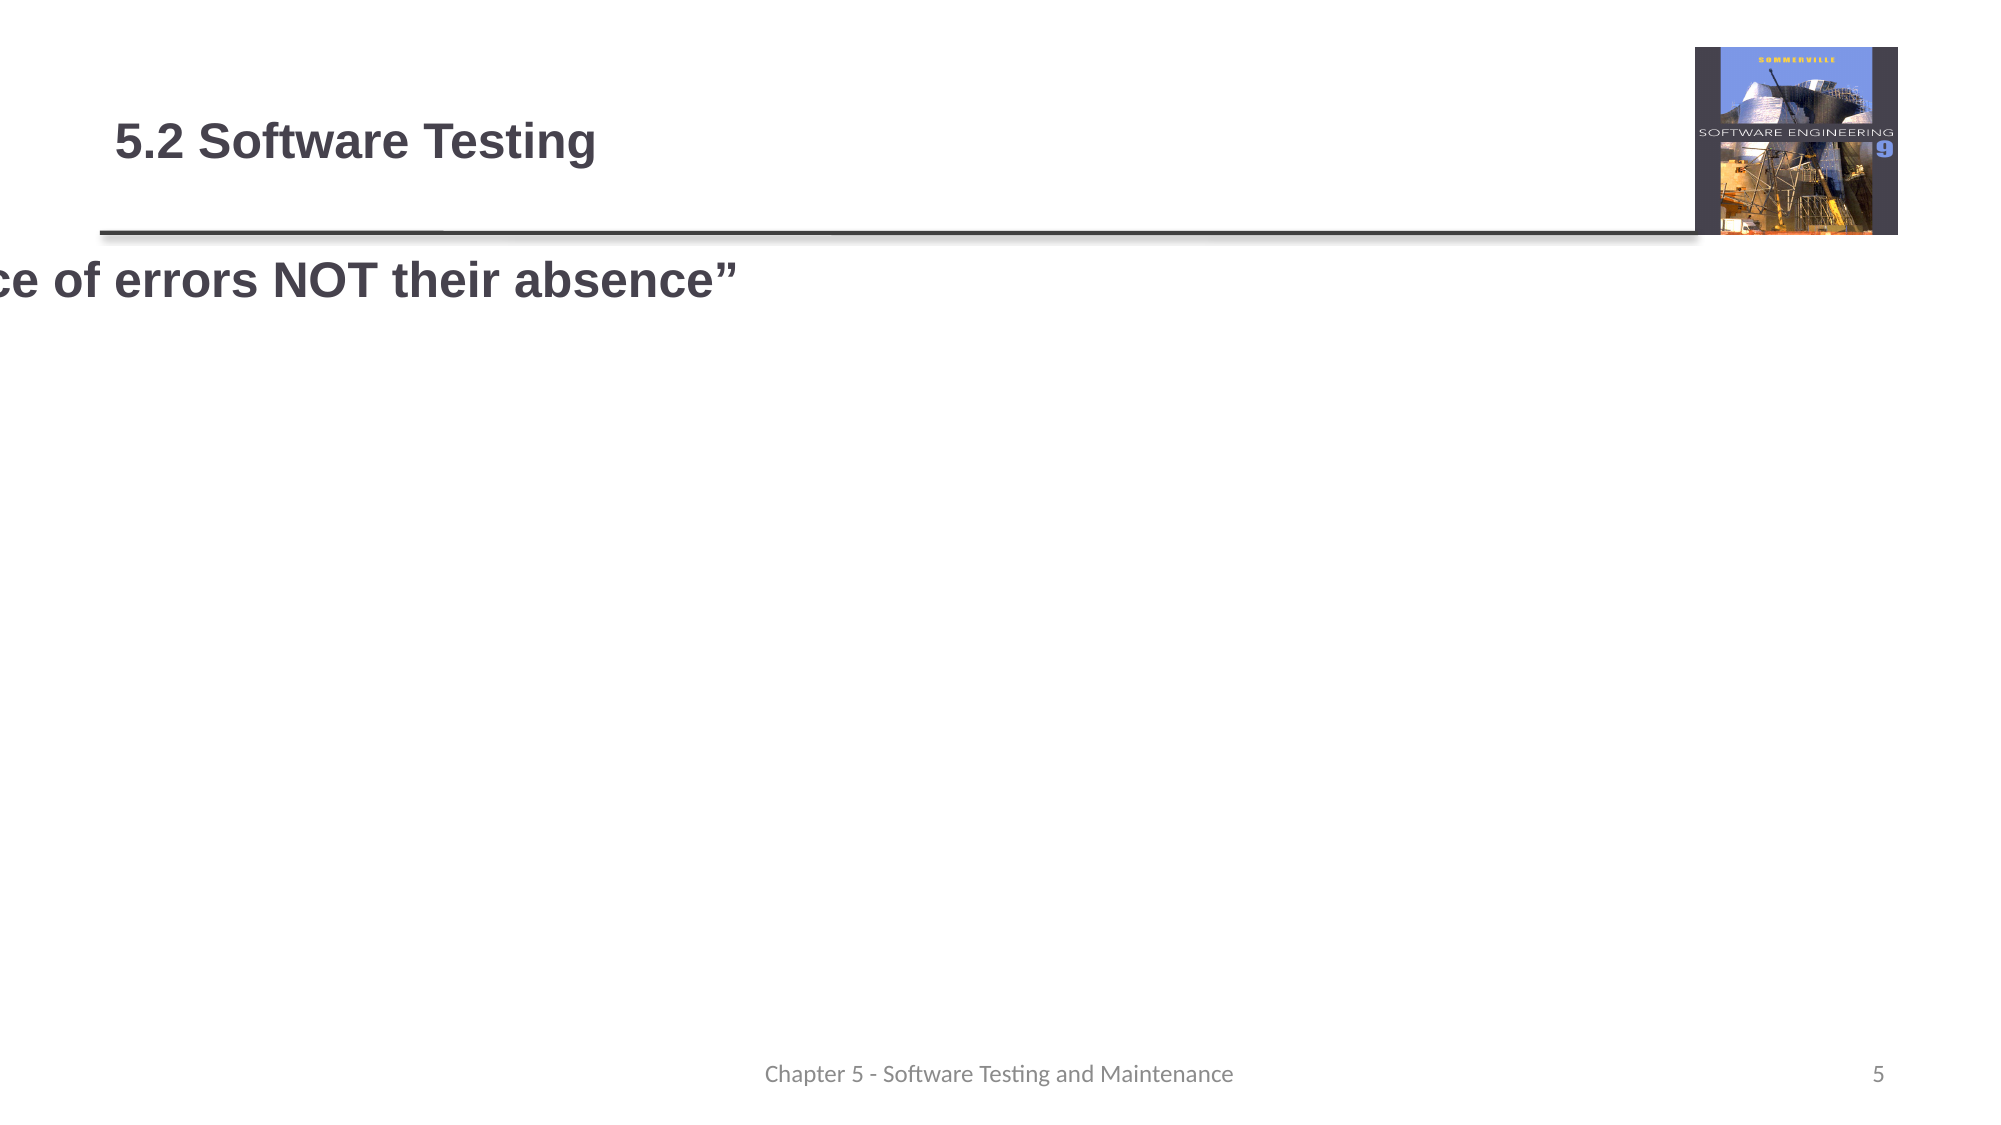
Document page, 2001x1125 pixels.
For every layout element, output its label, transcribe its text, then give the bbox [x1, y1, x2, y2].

title 5.2 Software Testing [99, 44, 1696, 233]
picture [1696, 47, 1898, 235]
slide_number 5 [1433, 1042, 1900, 1103]
footer Chapter 5 - Software Testing and Maintenance [683, 1042, 1317, 1103]
